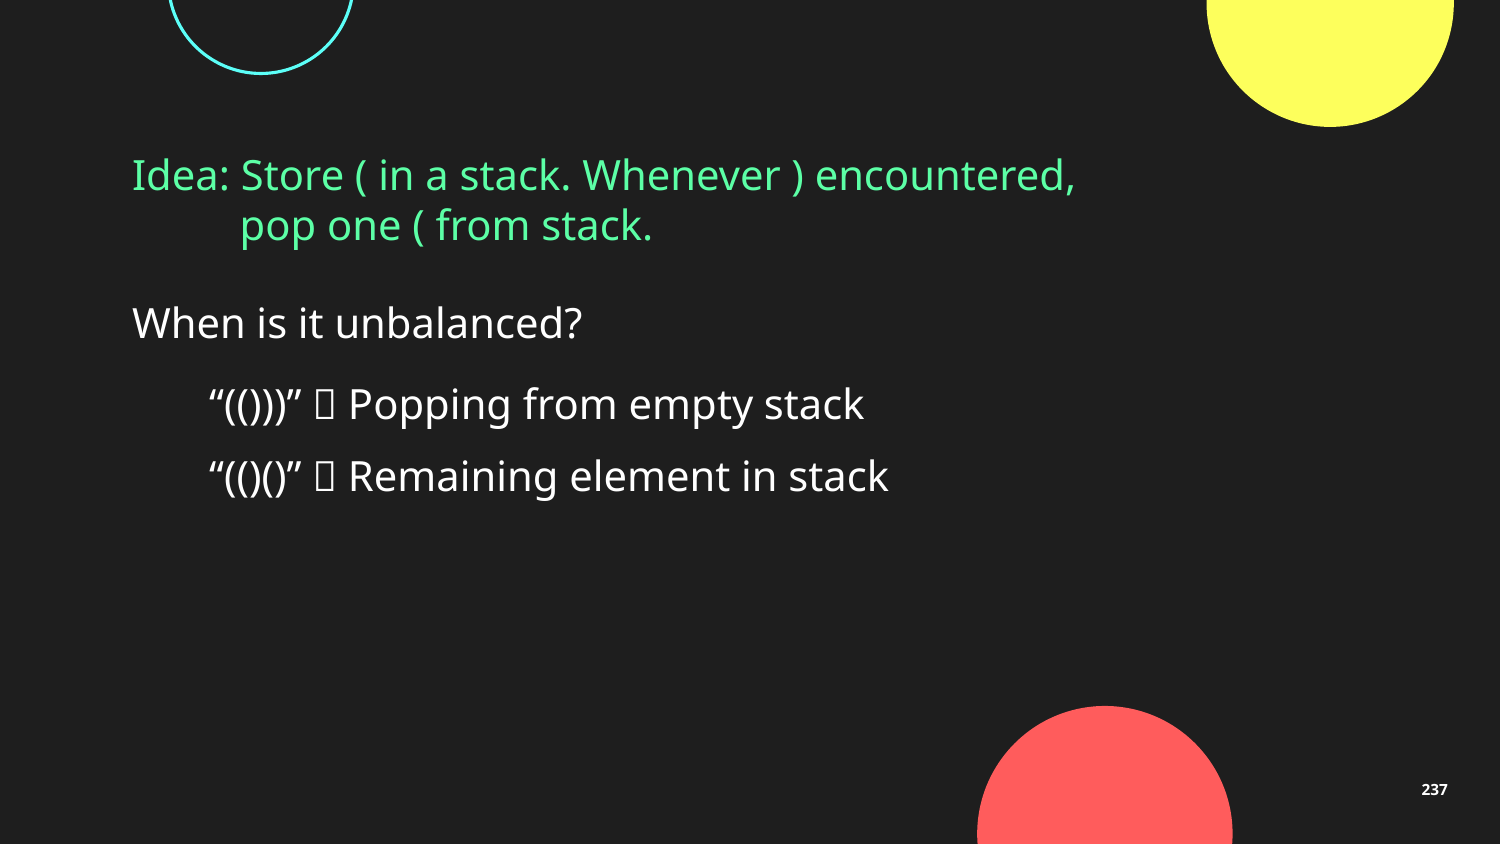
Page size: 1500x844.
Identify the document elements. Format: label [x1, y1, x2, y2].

text_box [117, 281, 1229, 358]
slide_number [1389, 764, 1480, 816]
text_box [194, 362, 1306, 511]
text_box [117, 133, 1229, 210]
